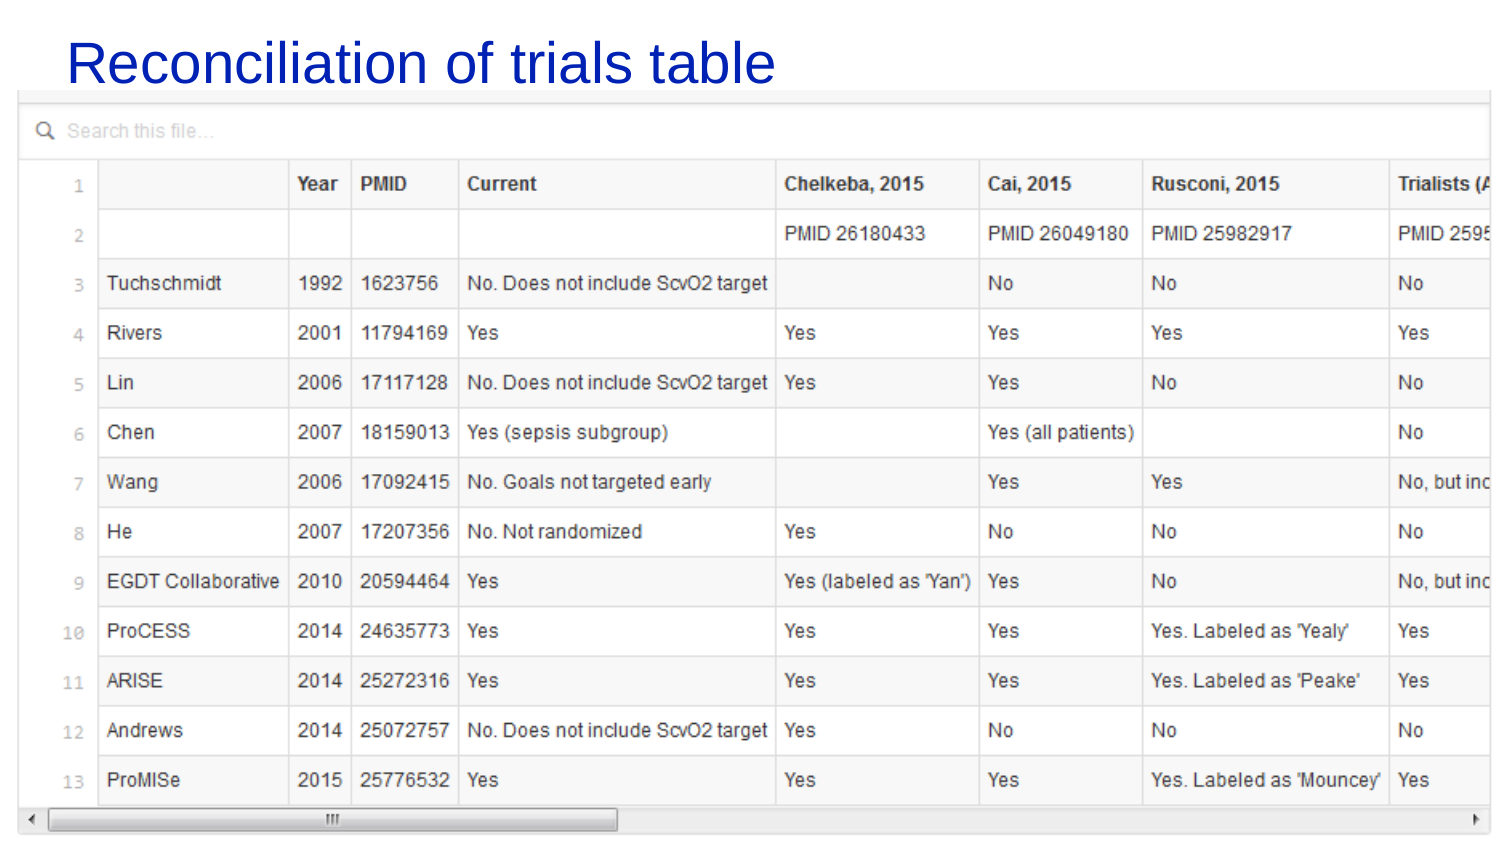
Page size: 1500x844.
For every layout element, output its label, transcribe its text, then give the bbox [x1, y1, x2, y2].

title Reconciliation of trials table [51, 9, 1449, 88]
picture [8, 90, 1500, 844]
